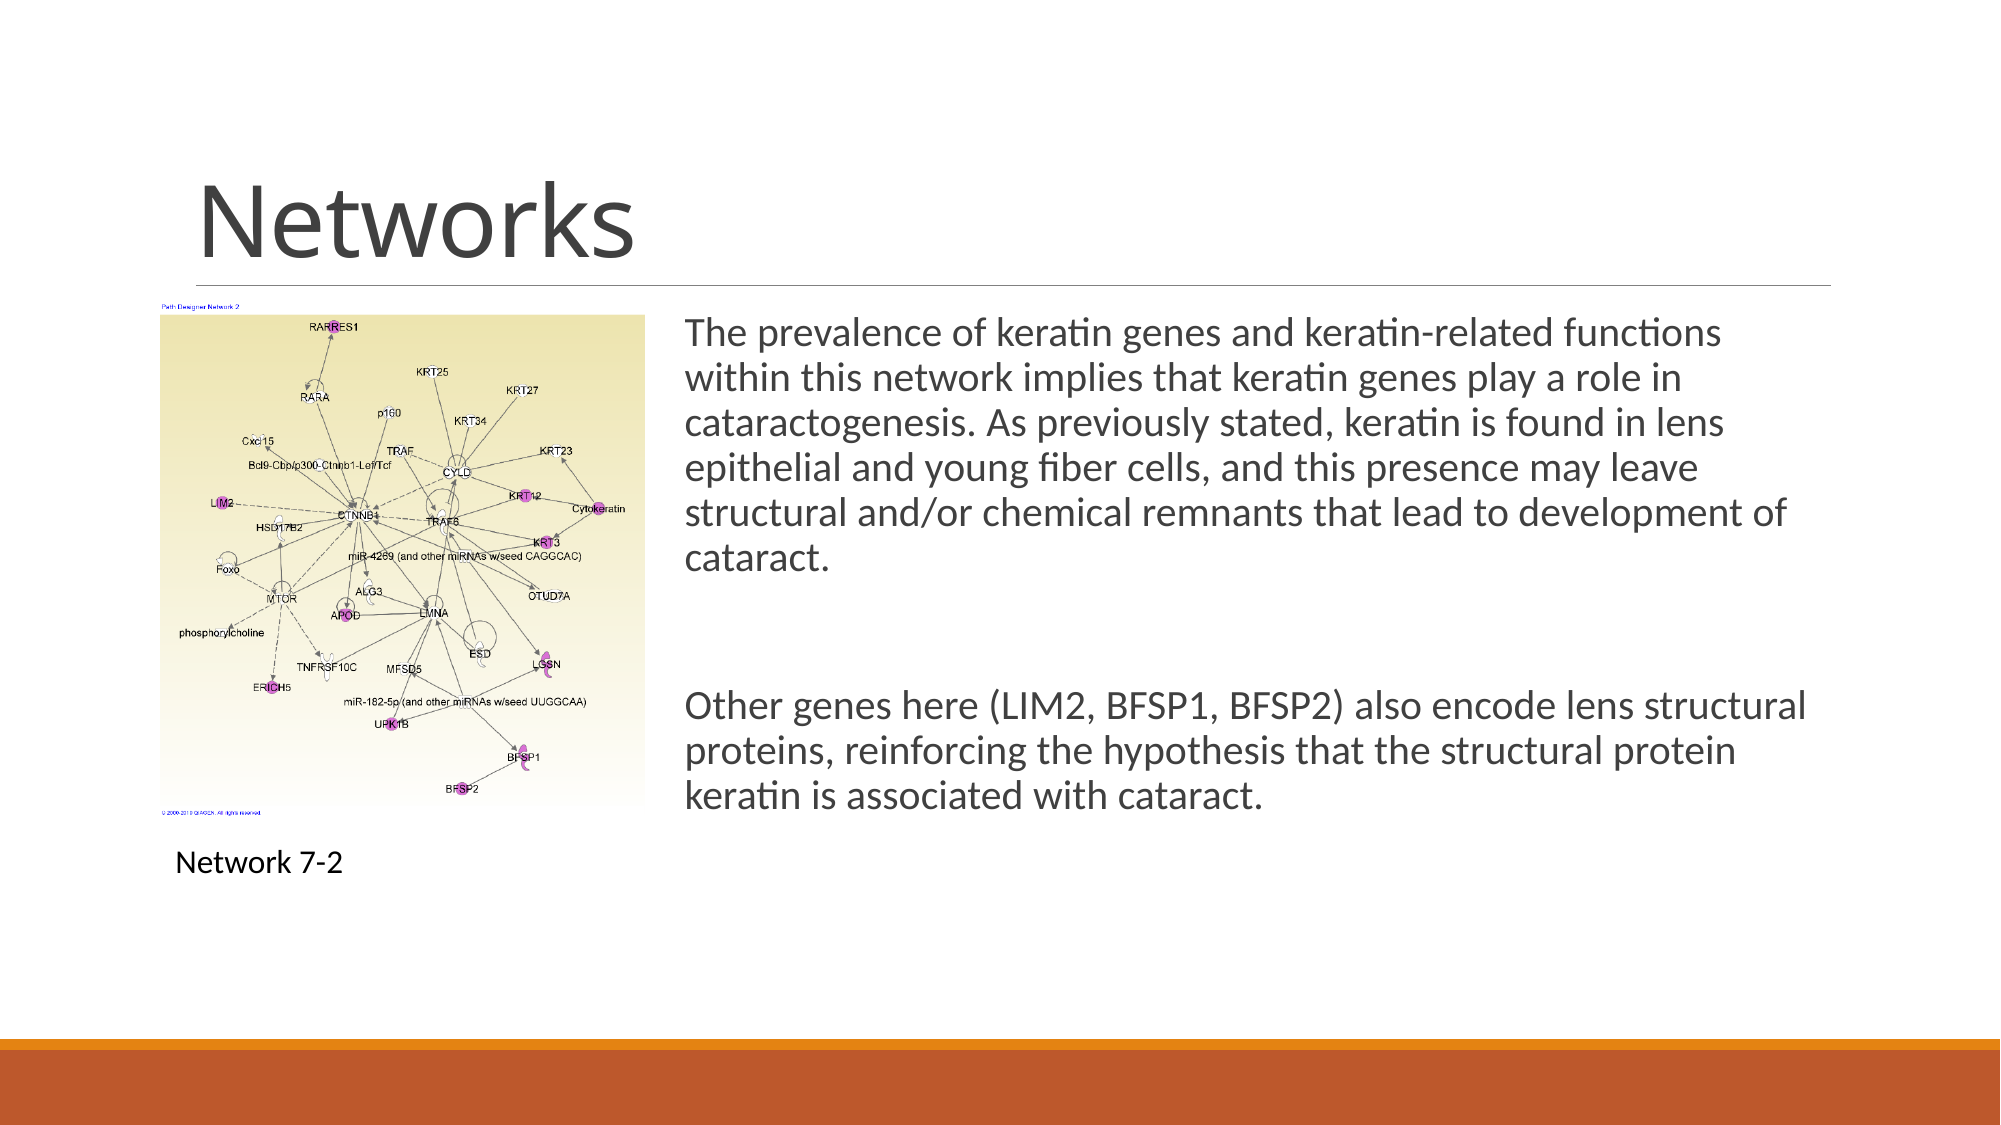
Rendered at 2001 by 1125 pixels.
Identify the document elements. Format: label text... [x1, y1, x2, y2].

list The prevalence of keratin genes and keratin-related functions within this network implies that keratin genes play a role in cataractogenesis. As previously stated, keratin is found in lens epithelial and young fiber cells, and this presence may leave structural and/or chemical remnants that lead to development of cataract. Other genes here (LIM2, BFSP1, BFSP2) also encode lens structural proteins, reinforcing the hypothesis that the structural protein keratin is associated with cataract. [669, 302, 1830, 963]
title Networks [180, 47, 1830, 285]
picture [160, 302, 646, 817]
text_box Network 7-2 [160, 833, 509, 888]
